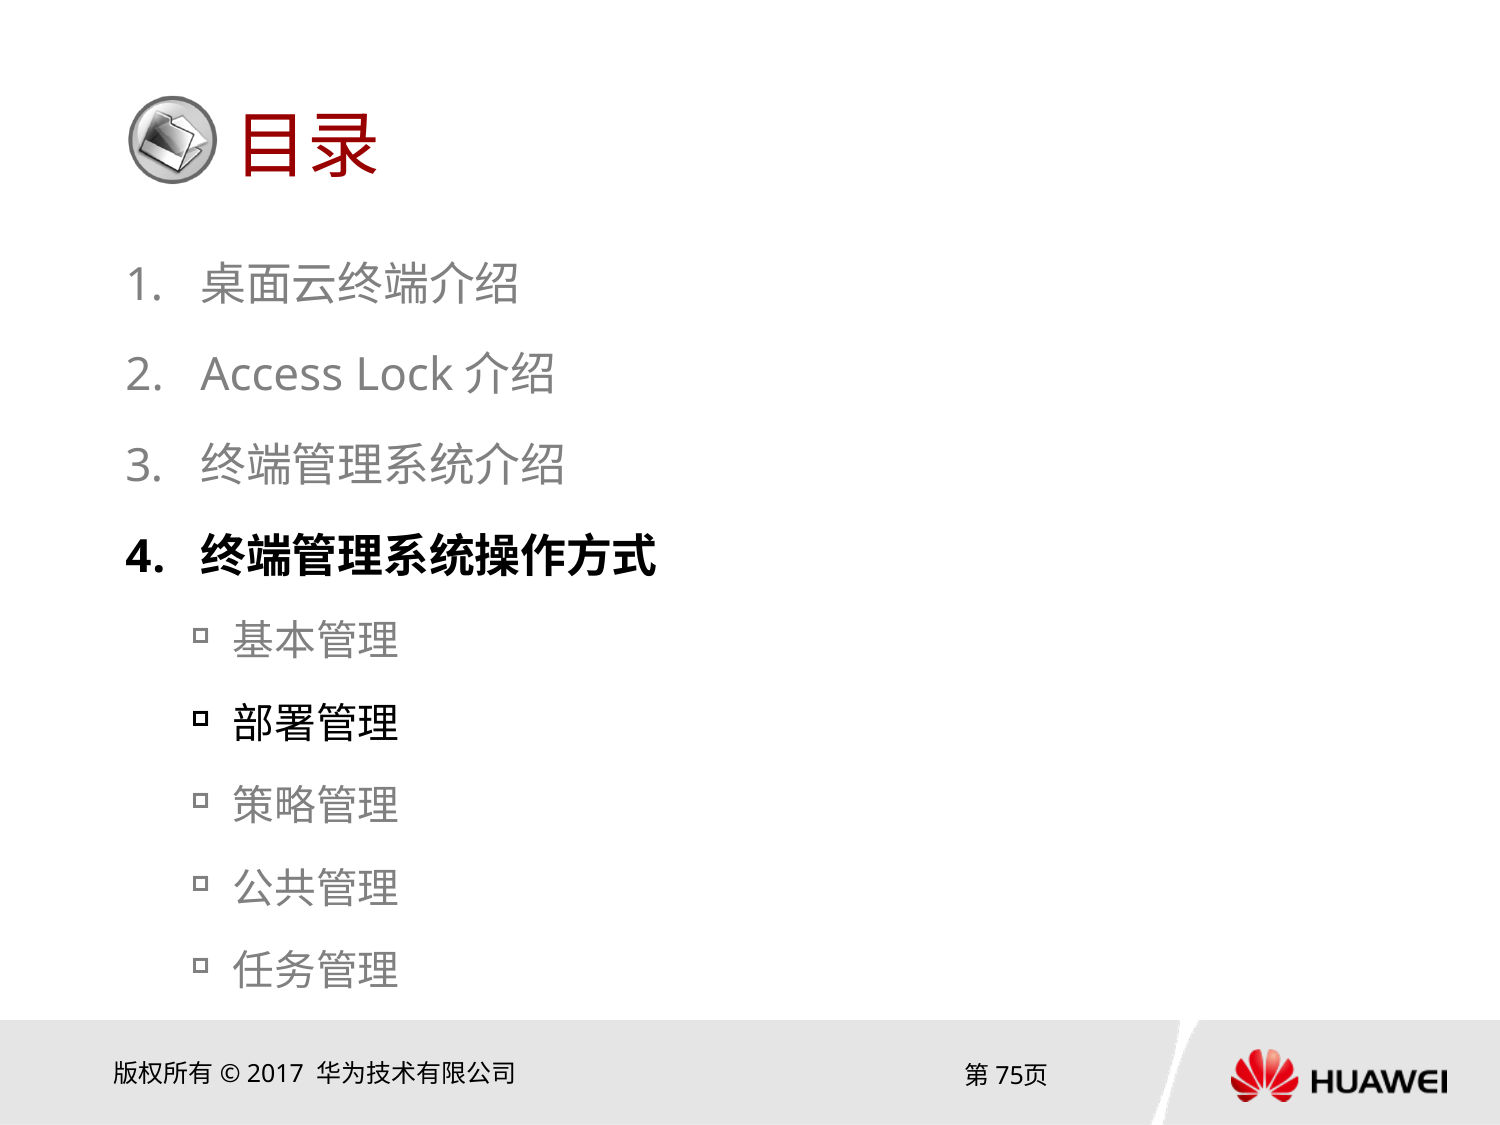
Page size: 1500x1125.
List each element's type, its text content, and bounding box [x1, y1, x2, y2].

picture [0, 1020, 1500, 1125]
list 桌面云终端介绍 Access Lock介绍 终端管理系统介绍 终端管理系统操作方式 基本管理 部署管理 策略管理 公共管理 任务管理 [111, 225, 1412, 870]
picture [121, 88, 224, 191]
